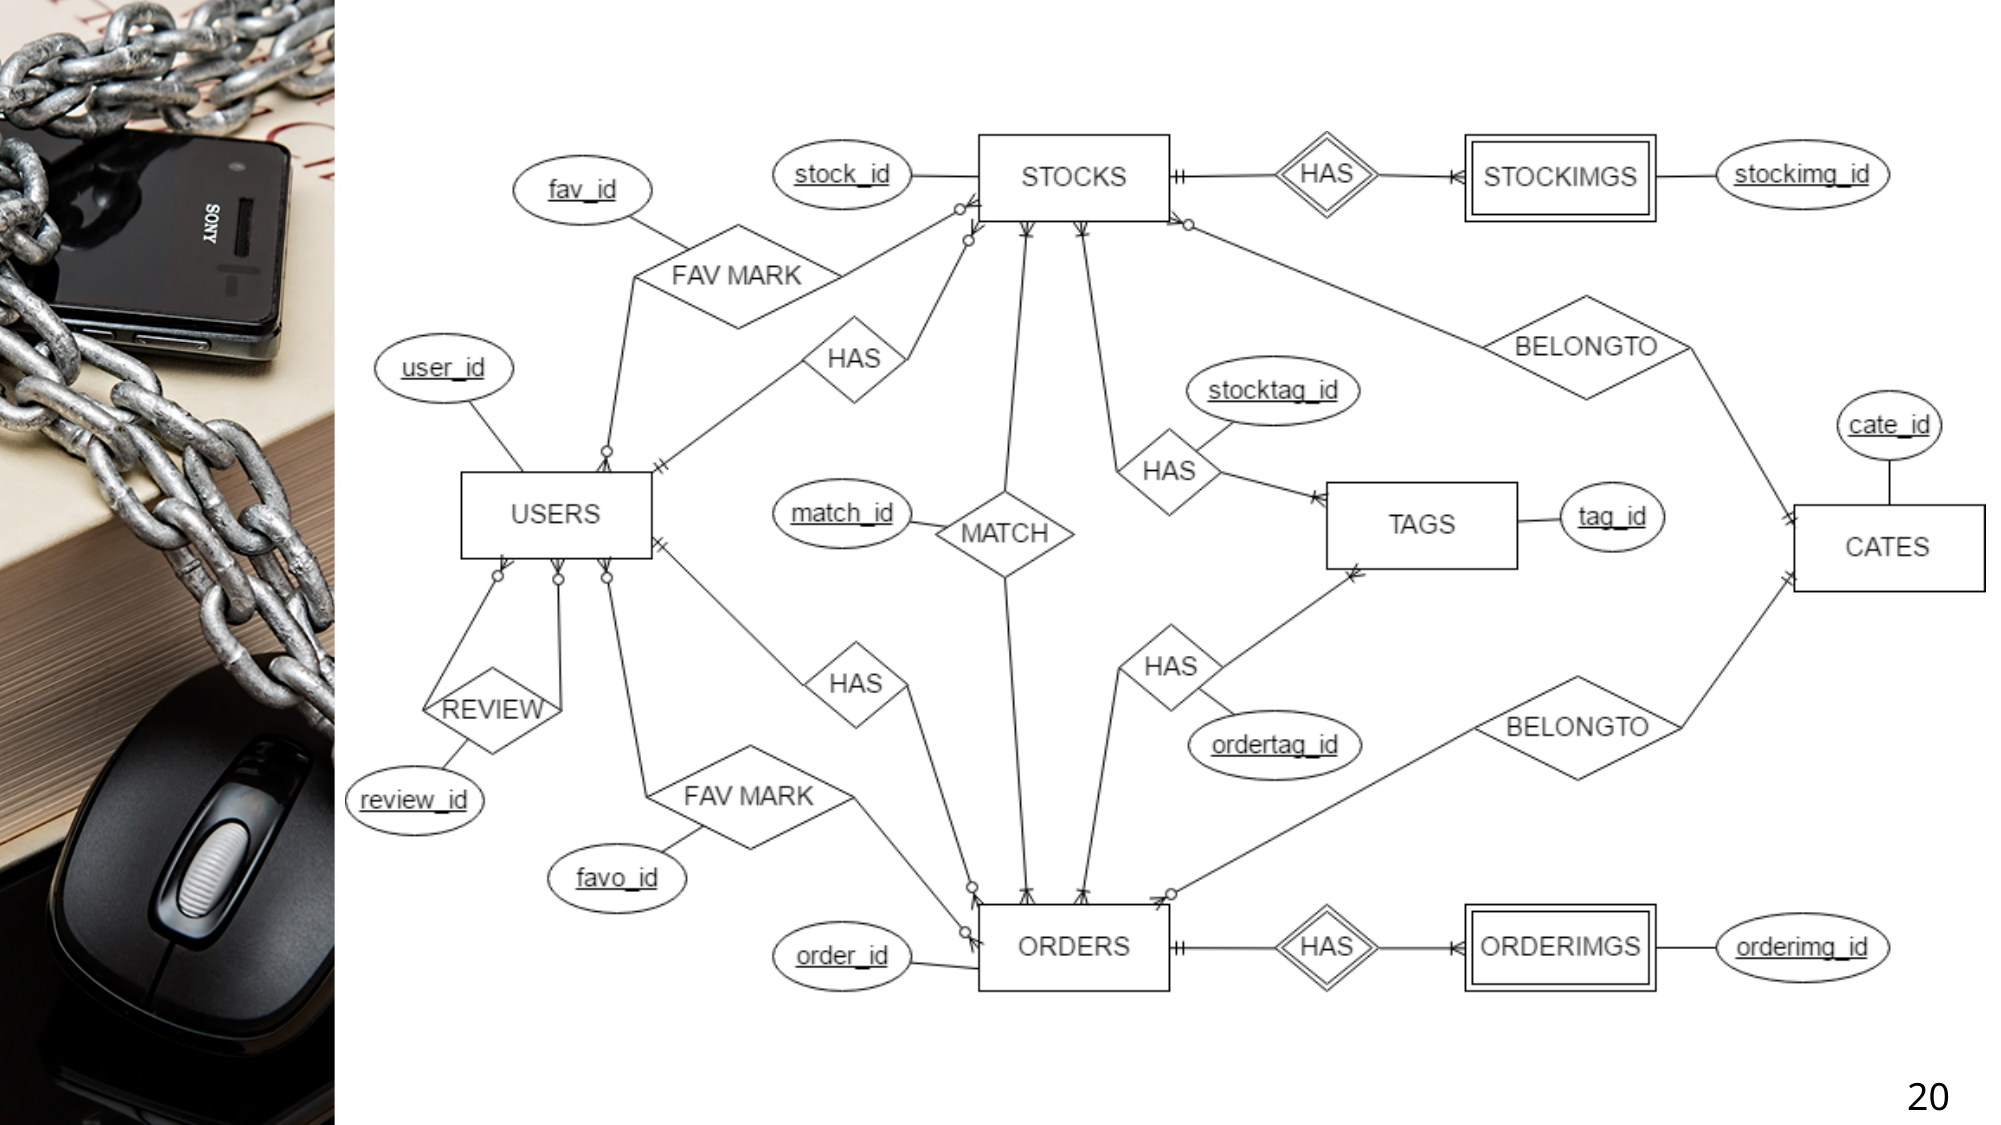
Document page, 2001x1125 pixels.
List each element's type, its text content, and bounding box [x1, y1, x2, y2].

picture [0, 0, 2001, 1125]
text_box 20 [1892, 1065, 2000, 1125]
